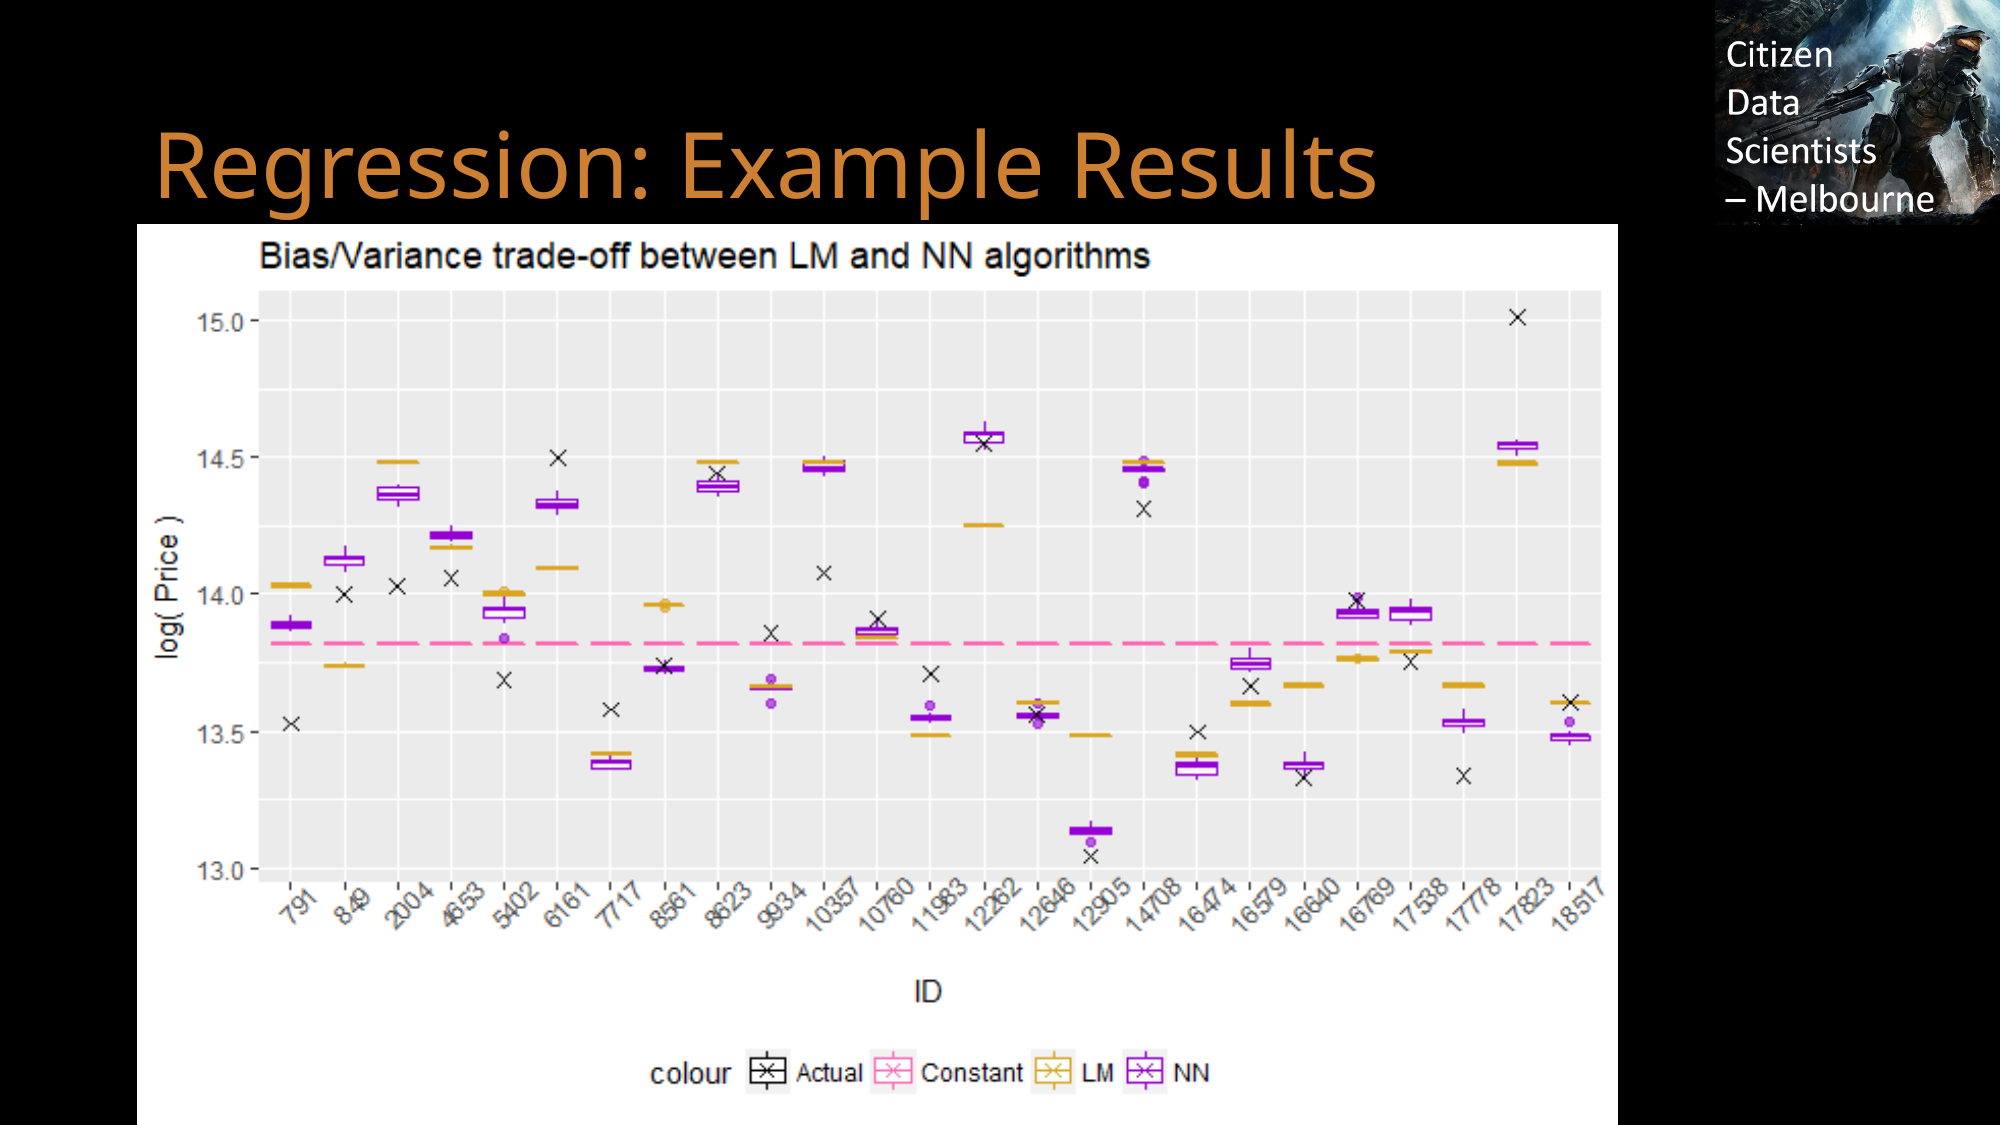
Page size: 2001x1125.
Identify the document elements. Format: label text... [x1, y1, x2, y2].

picture [137, 224, 1618, 1125]
title Regression: Example Results [137, 59, 1863, 278]
picture [1715, 0, 2000, 225]
